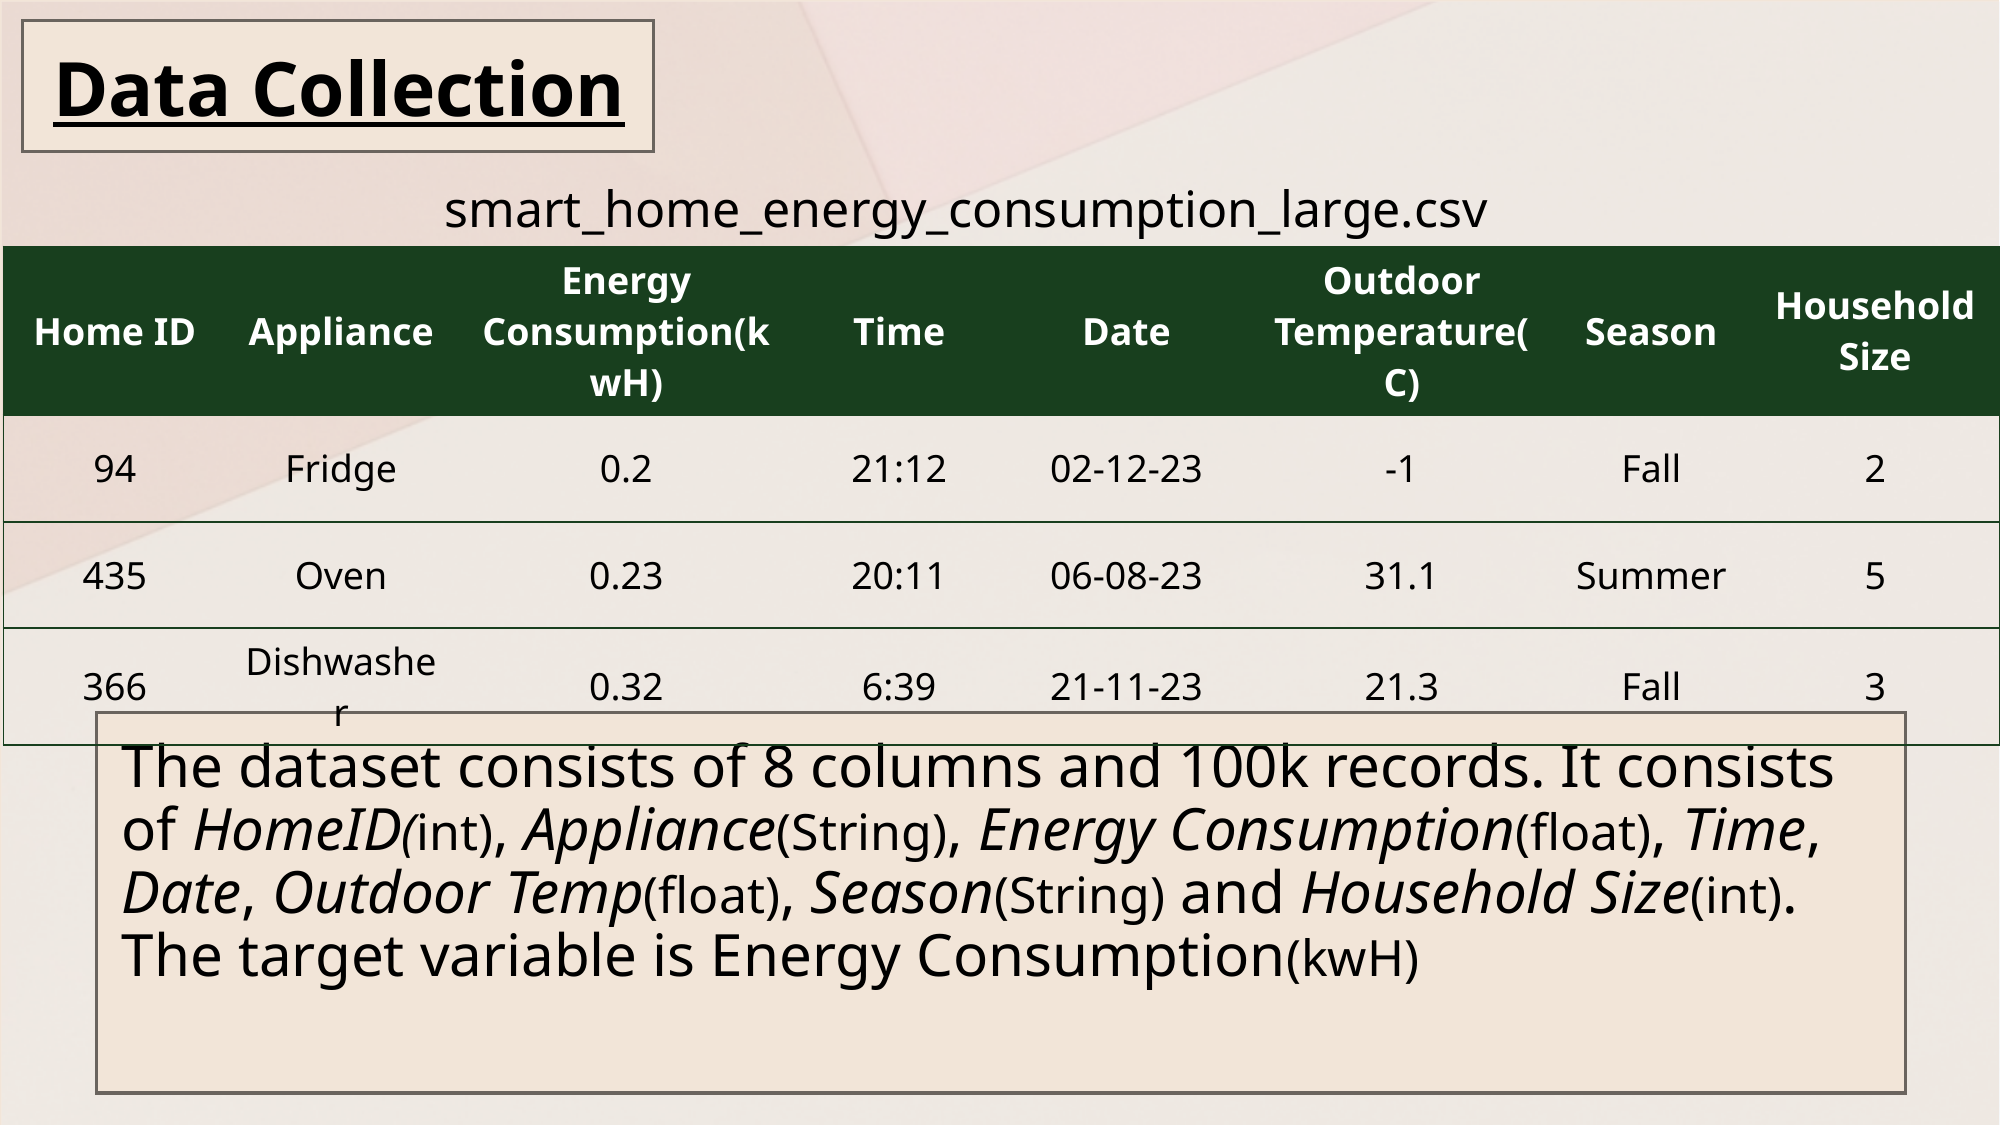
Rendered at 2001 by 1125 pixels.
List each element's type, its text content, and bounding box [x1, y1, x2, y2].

table_header Household Size [1751, 247, 1999, 414]
table_cell Fall [1552, 629, 1751, 744]
text_box [95, 746, 1907, 1095]
table_header Home ID [4, 247, 226, 414]
table_cell 0.2 [456, 416, 797, 521]
table_cell 435 [4, 523, 226, 627]
table_cell 366 [4, 629, 226, 744]
title Data Collection [38, 0, 839, 185]
table_header Outdoor Temperature(C) [1251, 305, 1552, 414]
table_cell 2 [1751, 416, 1999, 521]
table_cell 5 [1751, 523, 1999, 627]
list The dataset consists of 8 columns and 100k records. It consists of HomeID(int), Appliance(String), Energy Consumption(float), Time, Date, Outdoor Temp(float), Season(String) and Household Size(int). The target variable is Energy Consumption(kwH) [106, 746, 1894, 1093]
table_cell 20:11 [797, 523, 1002, 627]
table_header Appliance [226, 247, 456, 414]
table_cell -1 [1251, 416, 1552, 521]
table_cell 94 [4, 416, 226, 521]
table_cell 6:39 [797, 629, 1002, 744]
text_box smart_home_energy_consumption_large.csv [429, 118, 1672, 305]
table_cell 06-08-23 [1002, 523, 1251, 627]
table_cell Oven [226, 523, 456, 627]
table_cell 21-11-23 [1002, 629, 1251, 744]
table_cell Summer [1552, 523, 1751, 627]
table_header Energy Consumption(kwH) [456, 305, 797, 414]
text_box [21, 19, 38, 153]
table_cell 0.32 [456, 629, 797, 744]
table_cell 0.23 [456, 523, 797, 627]
table_cell Fall [1552, 416, 1751, 521]
table_cell 21.3 [1251, 629, 1552, 744]
table_cell 02-12-23 [1002, 416, 1251, 521]
table_header Season [1552, 247, 1751, 414]
table_header Date [1002, 305, 1251, 414]
table_header Time [797, 305, 1002, 414]
table_cell Dishwasher [226, 629, 456, 744]
table_cell Fridge [226, 416, 456, 521]
table_cell 21:12 [797, 416, 1002, 521]
table_cell 3 [1751, 629, 1999, 744]
table_cell 31.1 [1251, 523, 1552, 627]
